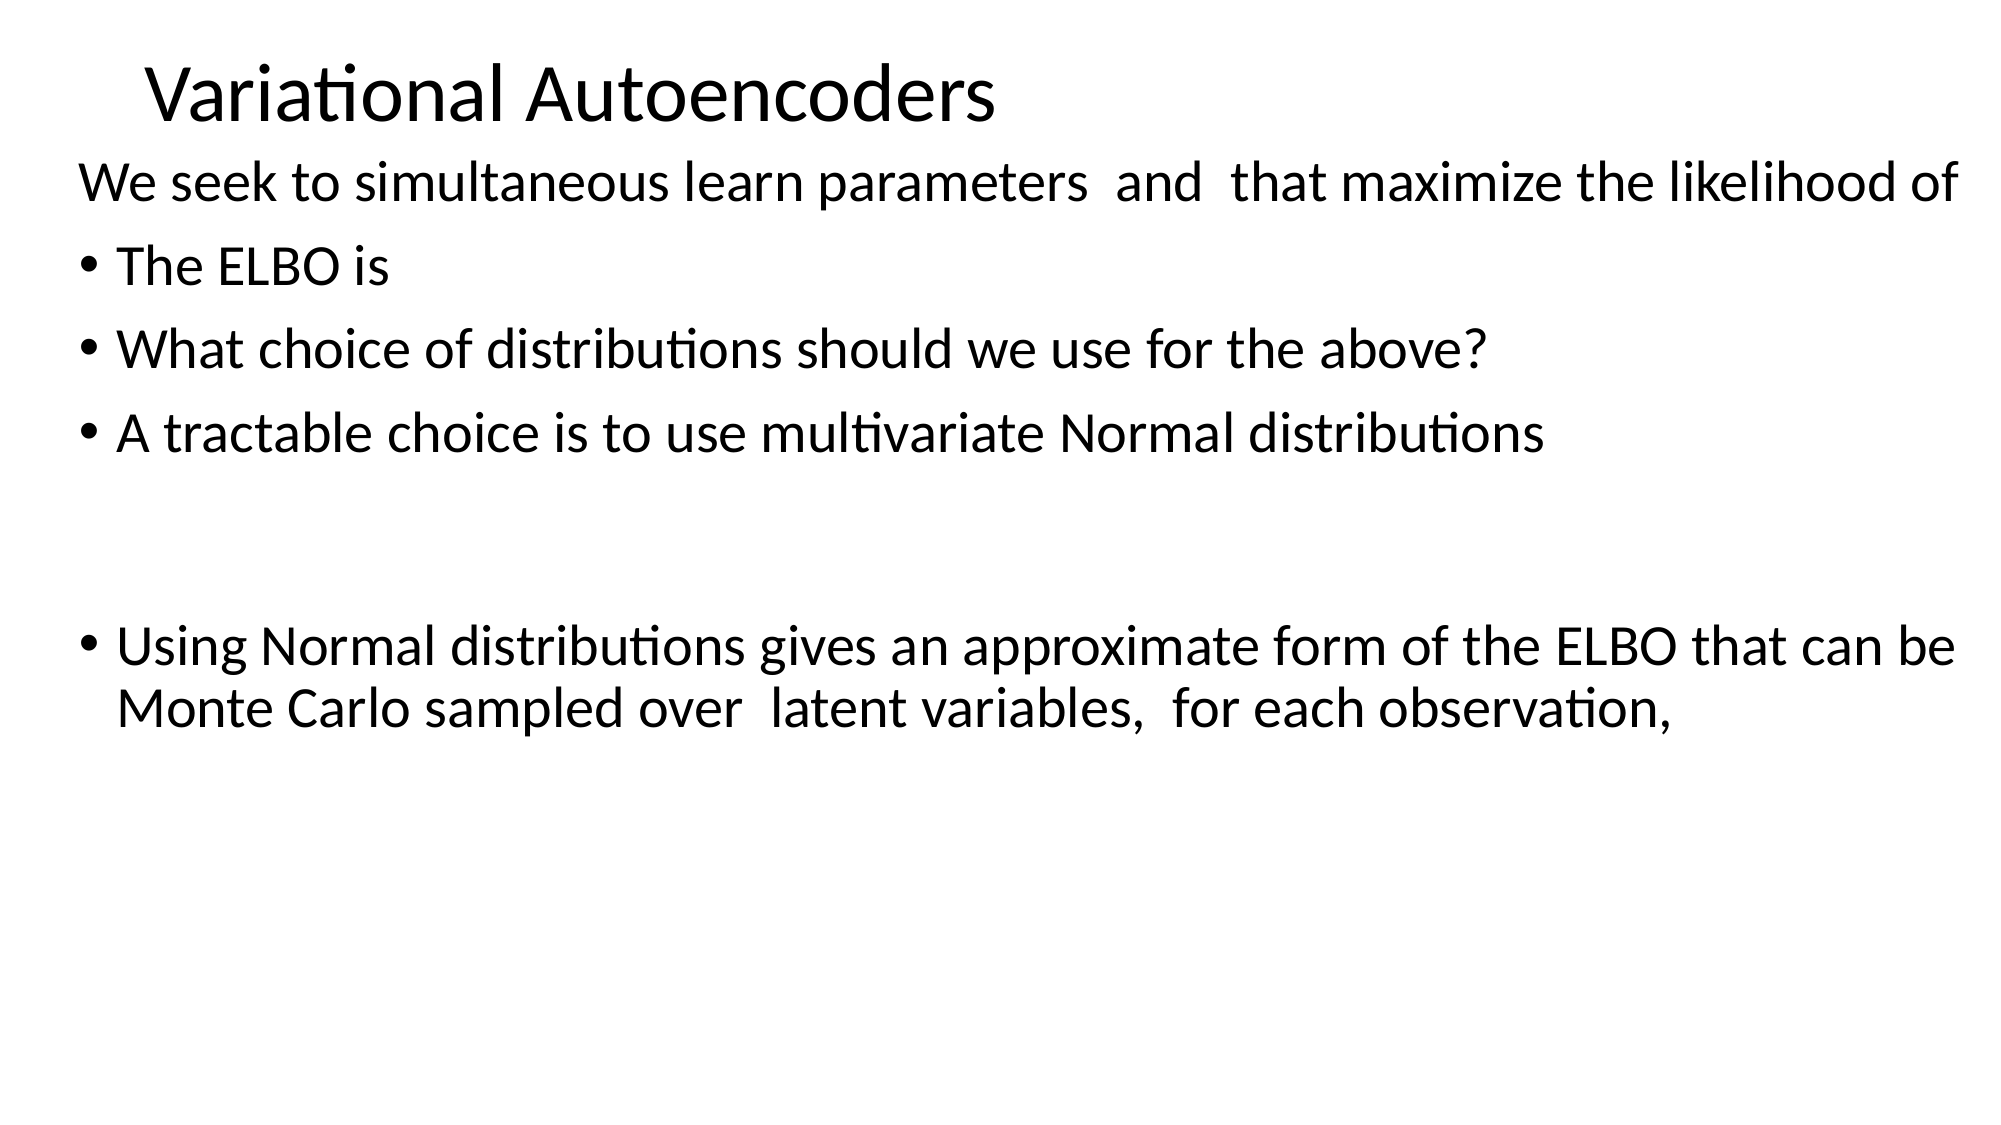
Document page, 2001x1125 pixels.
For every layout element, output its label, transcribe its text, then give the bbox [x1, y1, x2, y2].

title Variational Autoencoders [129, 22, 1855, 166]
